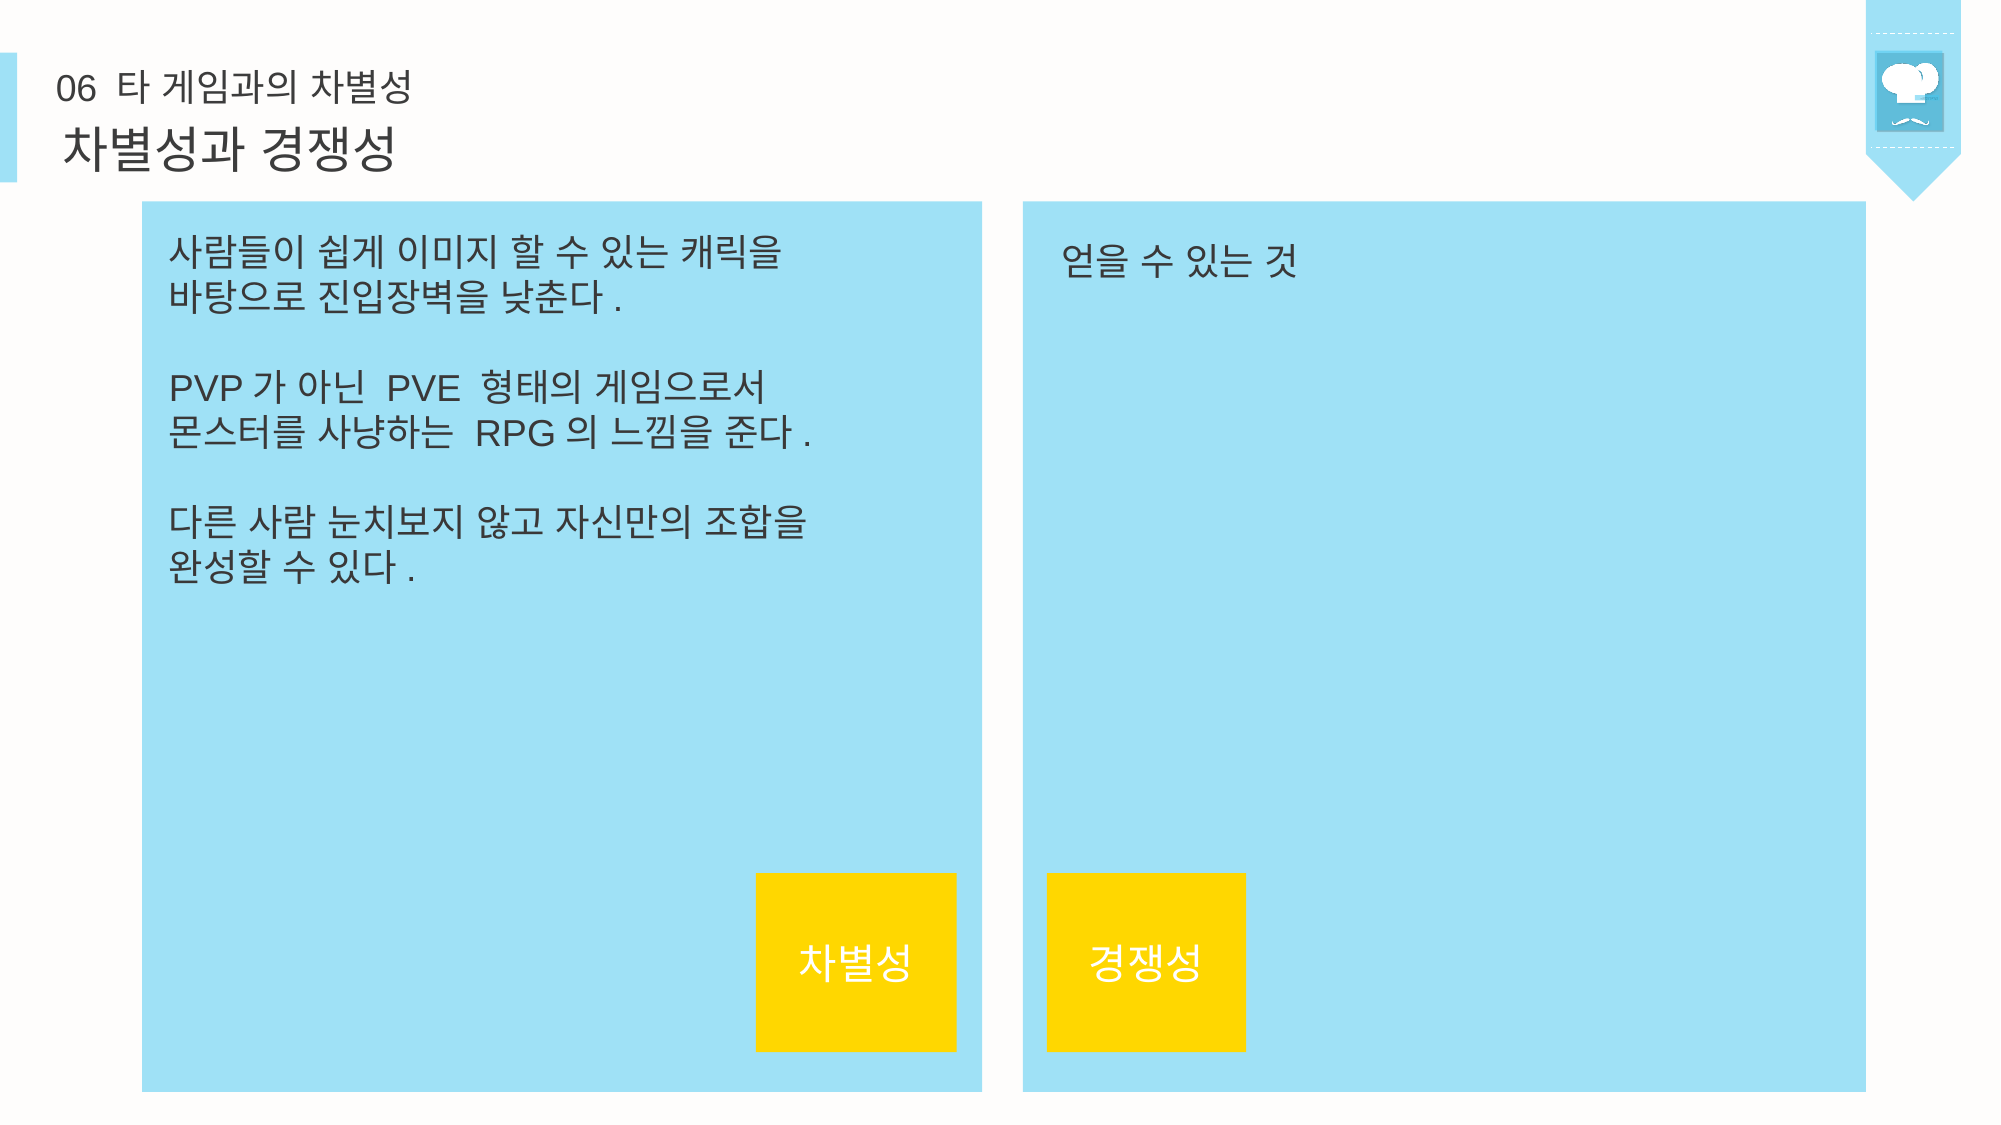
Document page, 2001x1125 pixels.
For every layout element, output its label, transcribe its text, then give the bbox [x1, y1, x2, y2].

text_box 06 타 게임과의 차별성 [41, 56, 429, 117]
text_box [141, 201, 1866, 1093]
text_box [0, 52, 18, 183]
text_box 차별성과 경쟁성 [47, 110, 414, 186]
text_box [1865, 0, 1961, 202]
